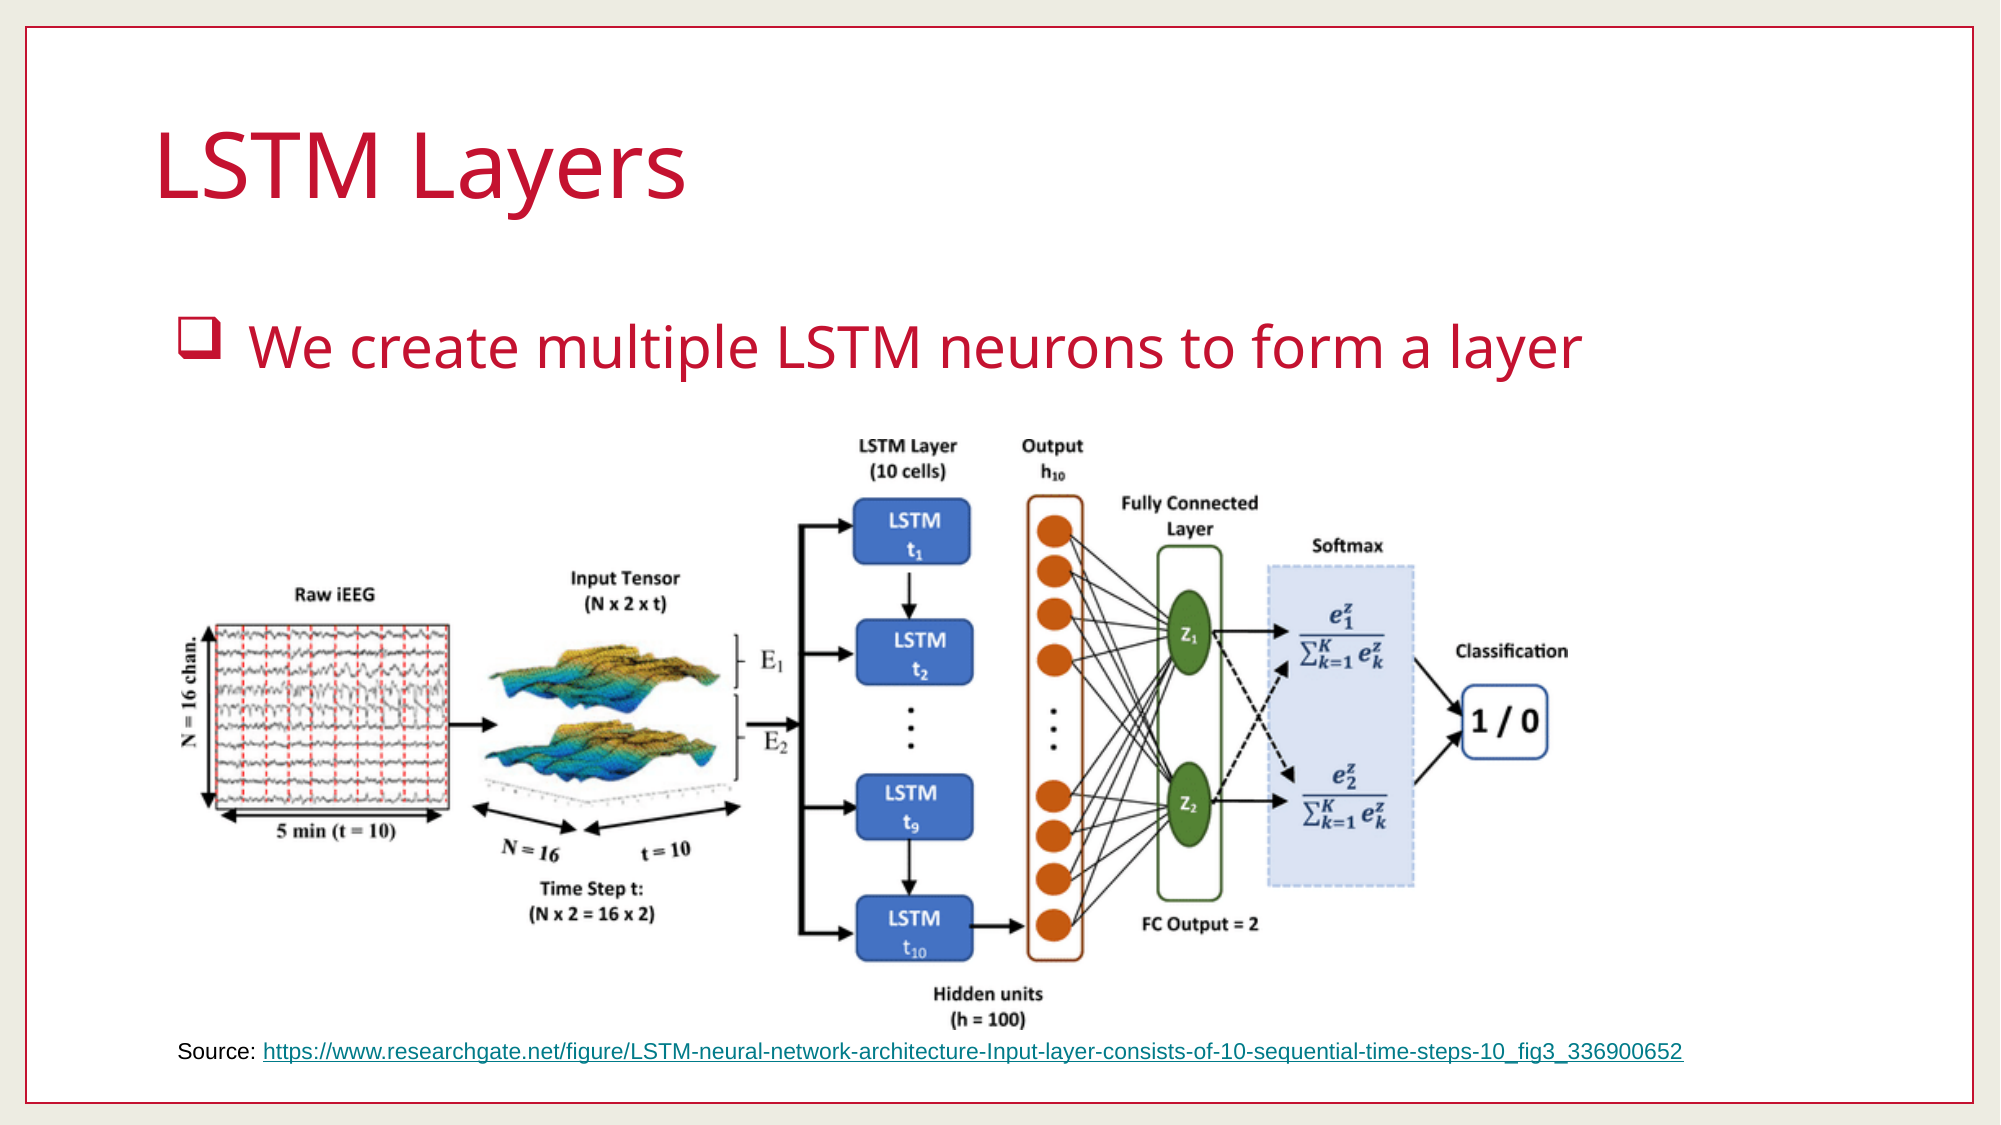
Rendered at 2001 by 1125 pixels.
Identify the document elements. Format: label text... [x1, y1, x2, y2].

text_box Source: https://www.researchgate.net/figure/LSTM-neural-network-architecture-Input-layer-consists-of-10-sequential-time-steps-10_fig3_336900652 [162, 1029, 1706, 1072]
picture [181, 439, 1568, 1030]
list We create multiple LSTM neurons to form a layer [158, 310, 1976, 407]
title LSTM Layers [137, 59, 1976, 278]
